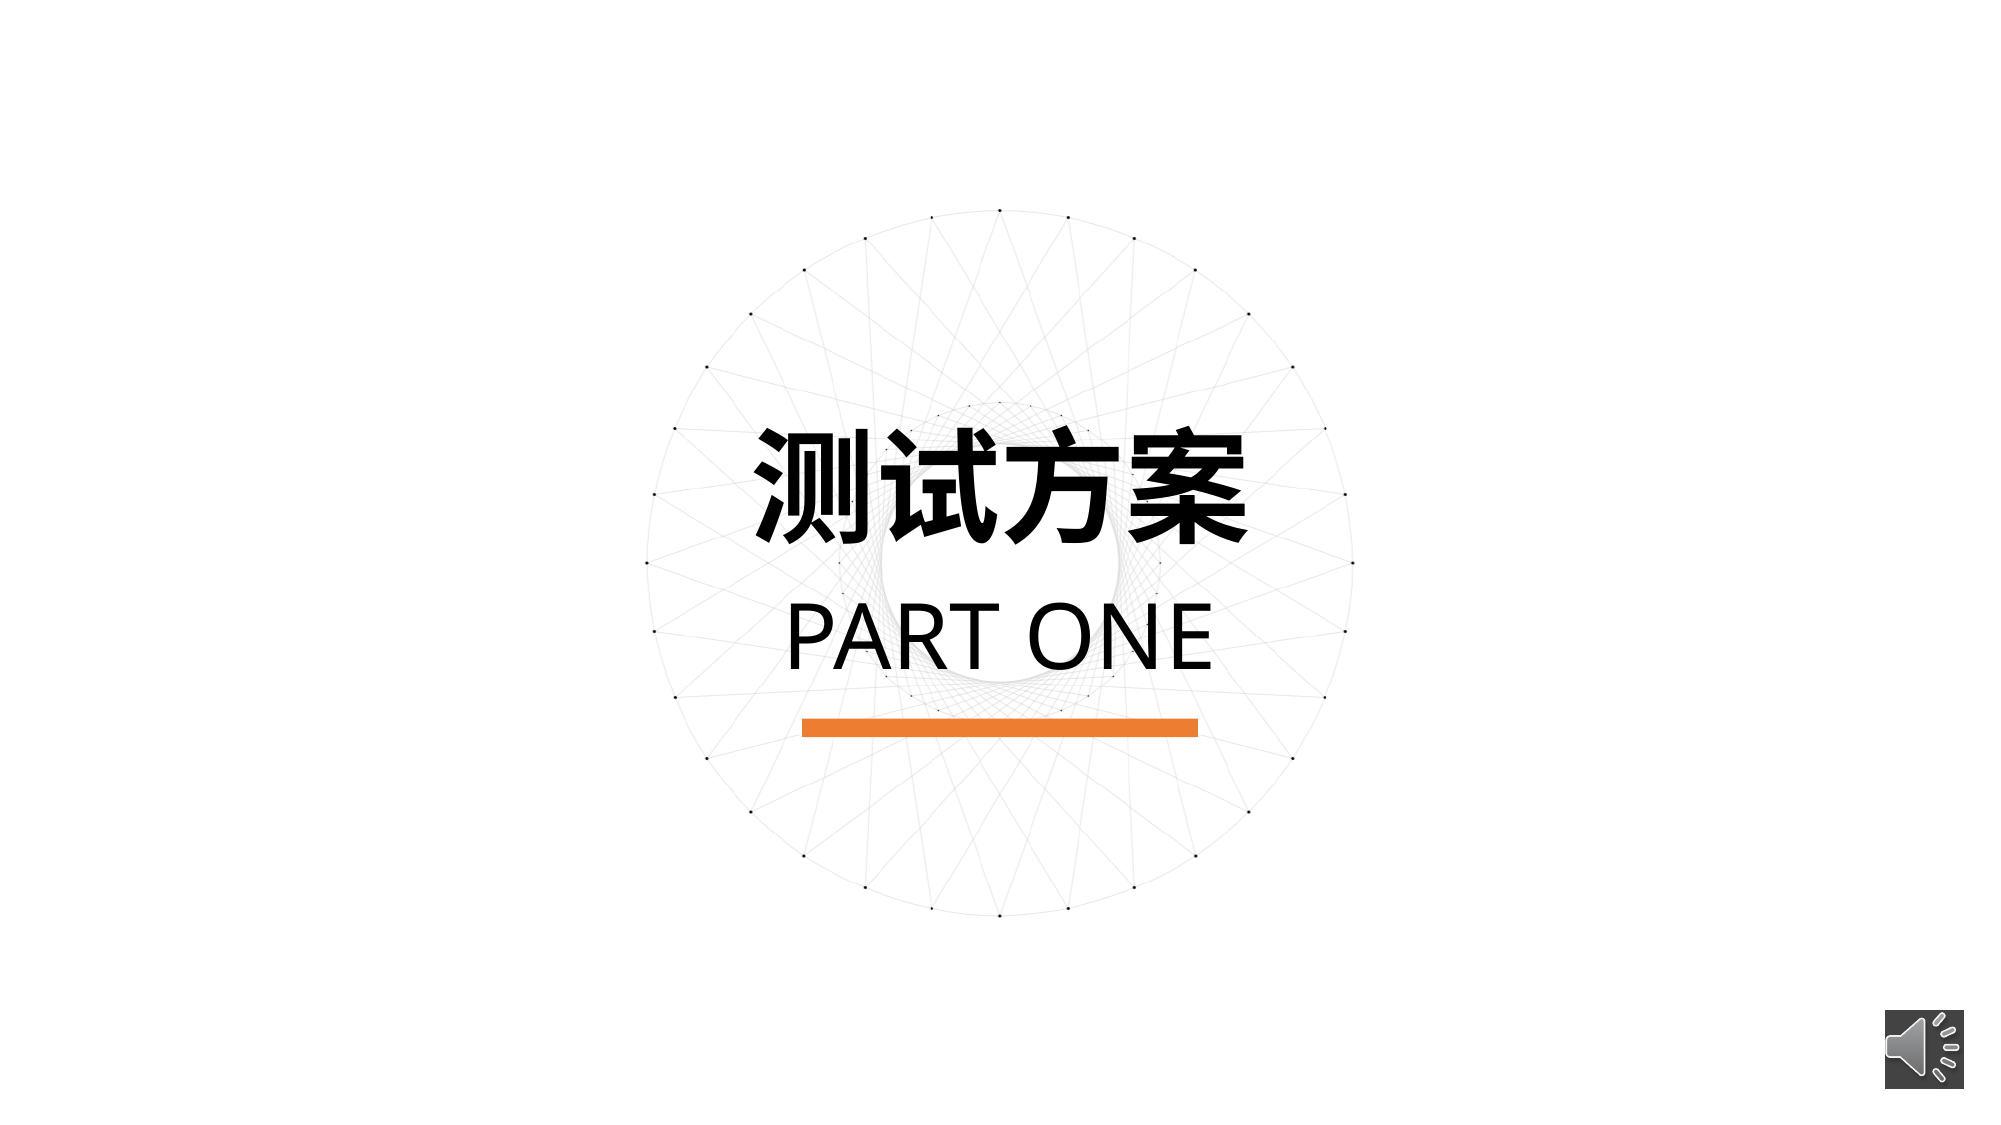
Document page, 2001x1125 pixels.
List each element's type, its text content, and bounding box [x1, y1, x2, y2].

picture [1884, 1009, 1965, 1090]
picture [672, 193, 1339, 404]
picture [663, 699, 1348, 932]
text_box [801, 718, 1199, 738]
list 测试方案 [381, 404, 1619, 581]
list PART ONE [381, 581, 1619, 699]
